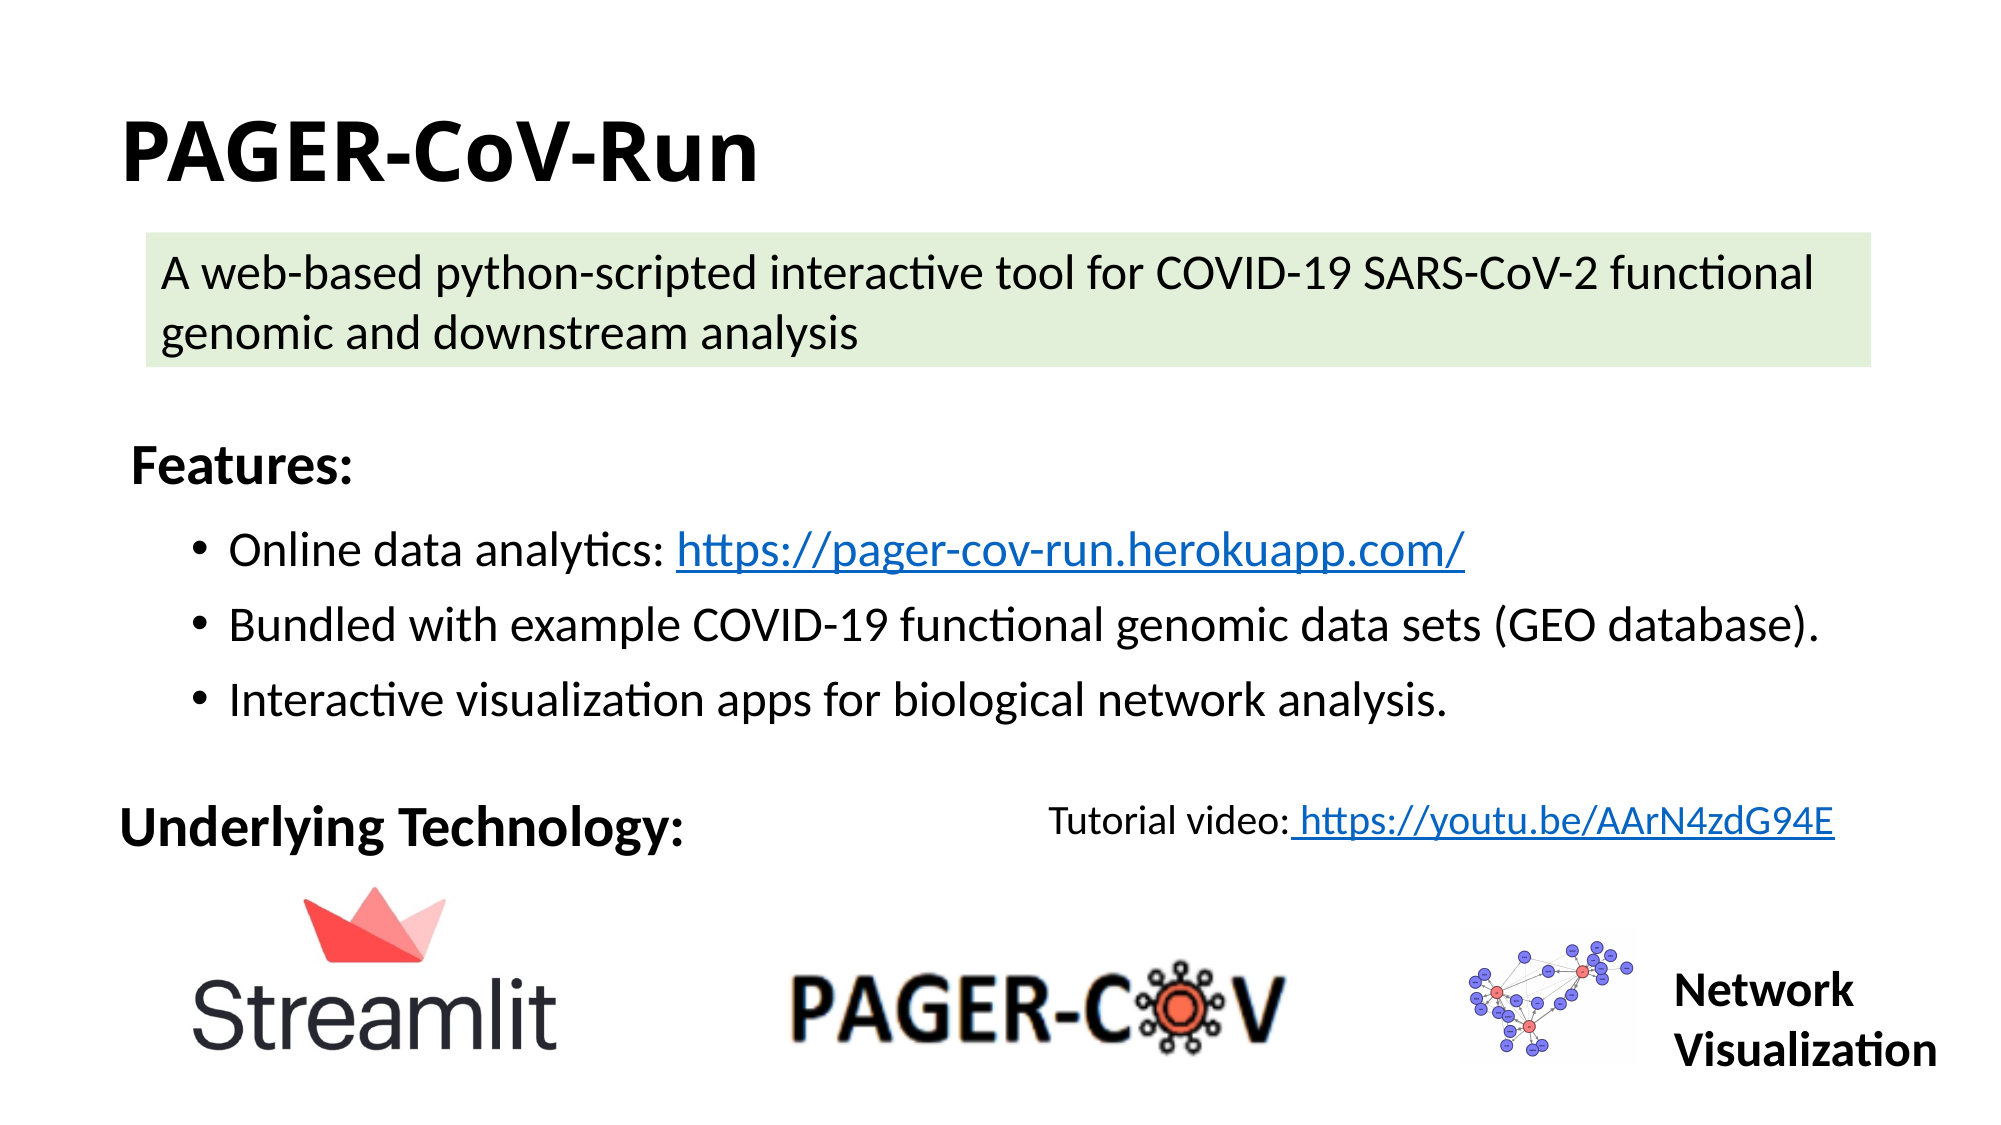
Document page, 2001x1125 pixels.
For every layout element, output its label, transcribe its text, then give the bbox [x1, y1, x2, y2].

picture [1461, 929, 1638, 1065]
text_box Network Visualization [1659, 949, 1968, 1084]
text_box Features: [116, 418, 798, 504]
title PAGER-CoV-Run [104, 45, 1830, 264]
text_box Underlying Technology: [104, 780, 786, 865]
picture [748, 901, 1319, 1086]
text_box Tutorial video: https://youtu.be/AArN4zdG94E [1033, 785, 1946, 850]
text_box A web-based python-scripted interactive tool for COVID-19 SARS-CoV-2 functional genomic and downstream analysis [146, 232, 1872, 368]
list Online data analytics: https://pager-cov-run.herokuapp.com/ Bundled with example COVID-19 functional genomic data sets (GEO database). Interactive visualization apps for biological network analysis. [175, 515, 1872, 772]
picture [177, 874, 572, 1059]
